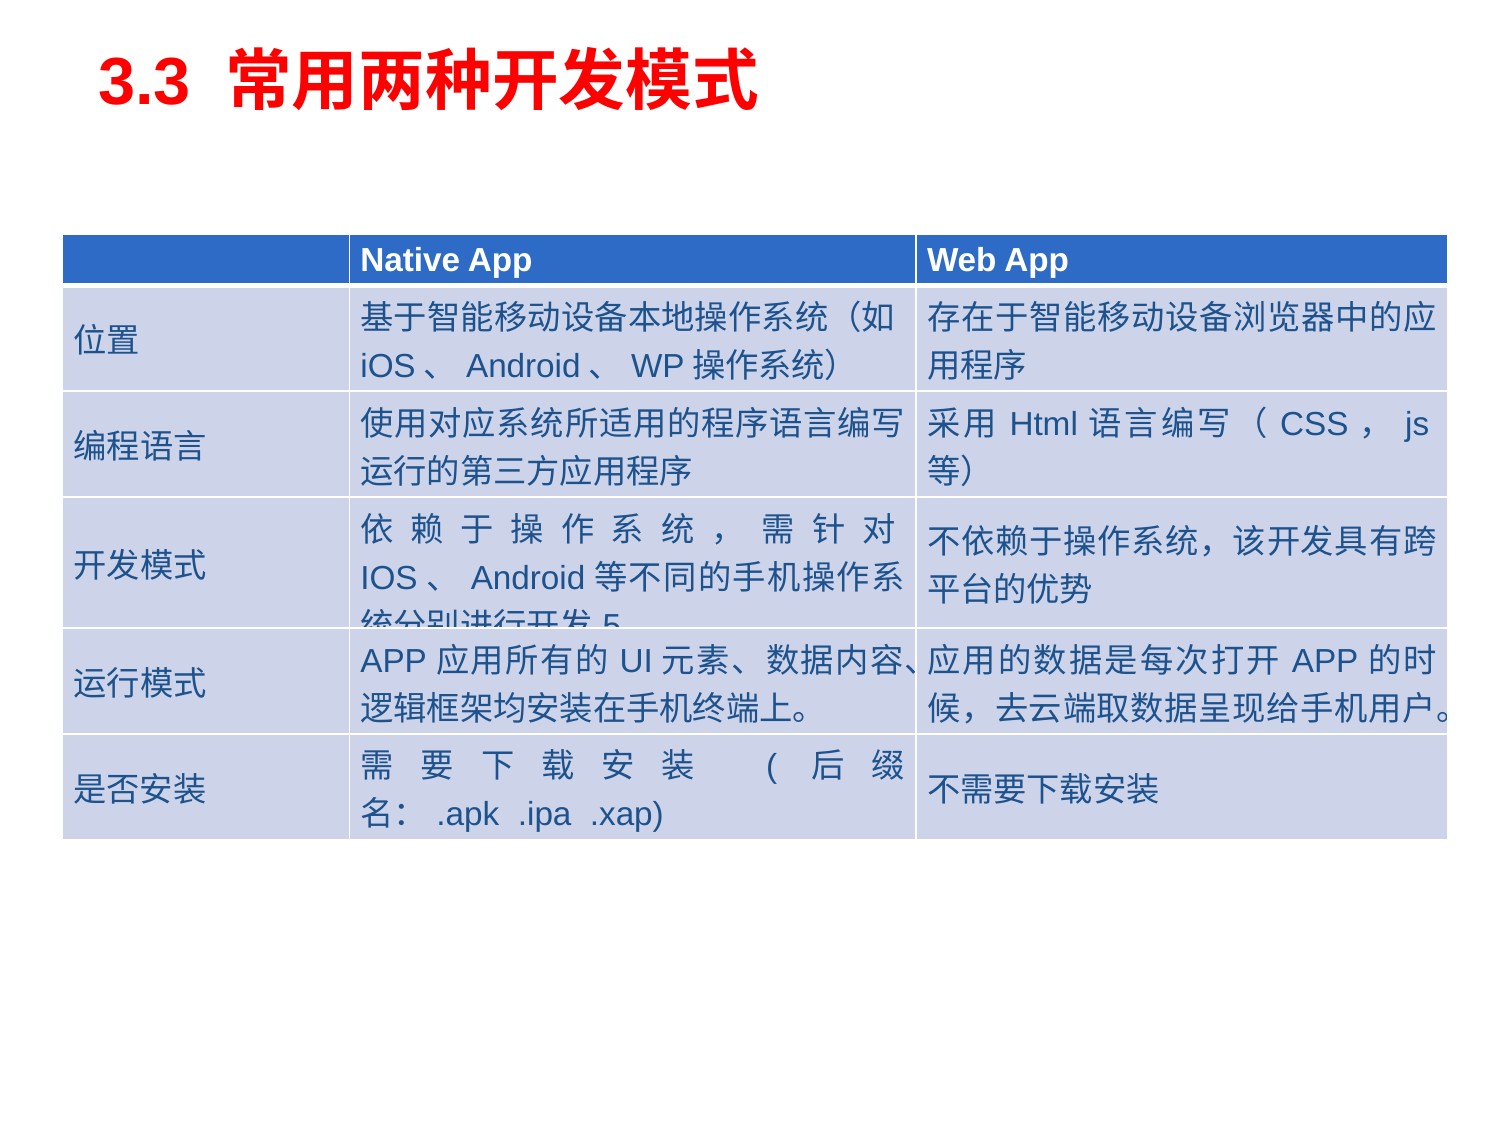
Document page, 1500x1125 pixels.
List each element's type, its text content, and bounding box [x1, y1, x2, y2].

table_cell 存在于智能移动设备浏览器中的应用程序 [917, 288, 1447, 390]
table_cell 需要下载安装 (后缀名：.apk .ipa .xap) [350, 735, 915, 839]
table_cell 是否安装 [63, 735, 349, 839]
table_cell 运行模式 [63, 629, 349, 733]
table_cell 不依赖于操作系统，该开发具有跨平台的优势 [917, 498, 1447, 627]
table_header Web App [917, 235, 1447, 283]
table_header Native App [350, 235, 915, 283]
table_cell 编程语言 [63, 392, 349, 496]
table_cell 基于智能移动设备本地操作系统（如iOS、Android、WP操作系统） [350, 288, 915, 390]
table_cell 采用Html语言编写（CSS，js等） [917, 392, 1447, 496]
table_cell 位置 [63, 288, 349, 390]
table_cell 应用的数据是每次打开APP的时候，去云端取数据呈现给手机用户。 [917, 629, 1447, 733]
table_cell 不需要下载安装 [917, 735, 1447, 839]
table_cell APP应用所有的UI元素、数据内容、逻辑框架均安装在手机终端上。 [350, 629, 915, 733]
text_box 3.3 常用两种开发模式 [83, 30, 1088, 125]
table_cell 使用对应系统所适用的程序语言编写运行的第三方应用程序 [350, 392, 915, 496]
table_header [63, 235, 349, 283]
table_cell 依赖于操作系统，需针对IOS、Android等不同的手机操作系统分别进行开发5 [350, 498, 915, 627]
table_cell 开发模式 [63, 498, 349, 627]
